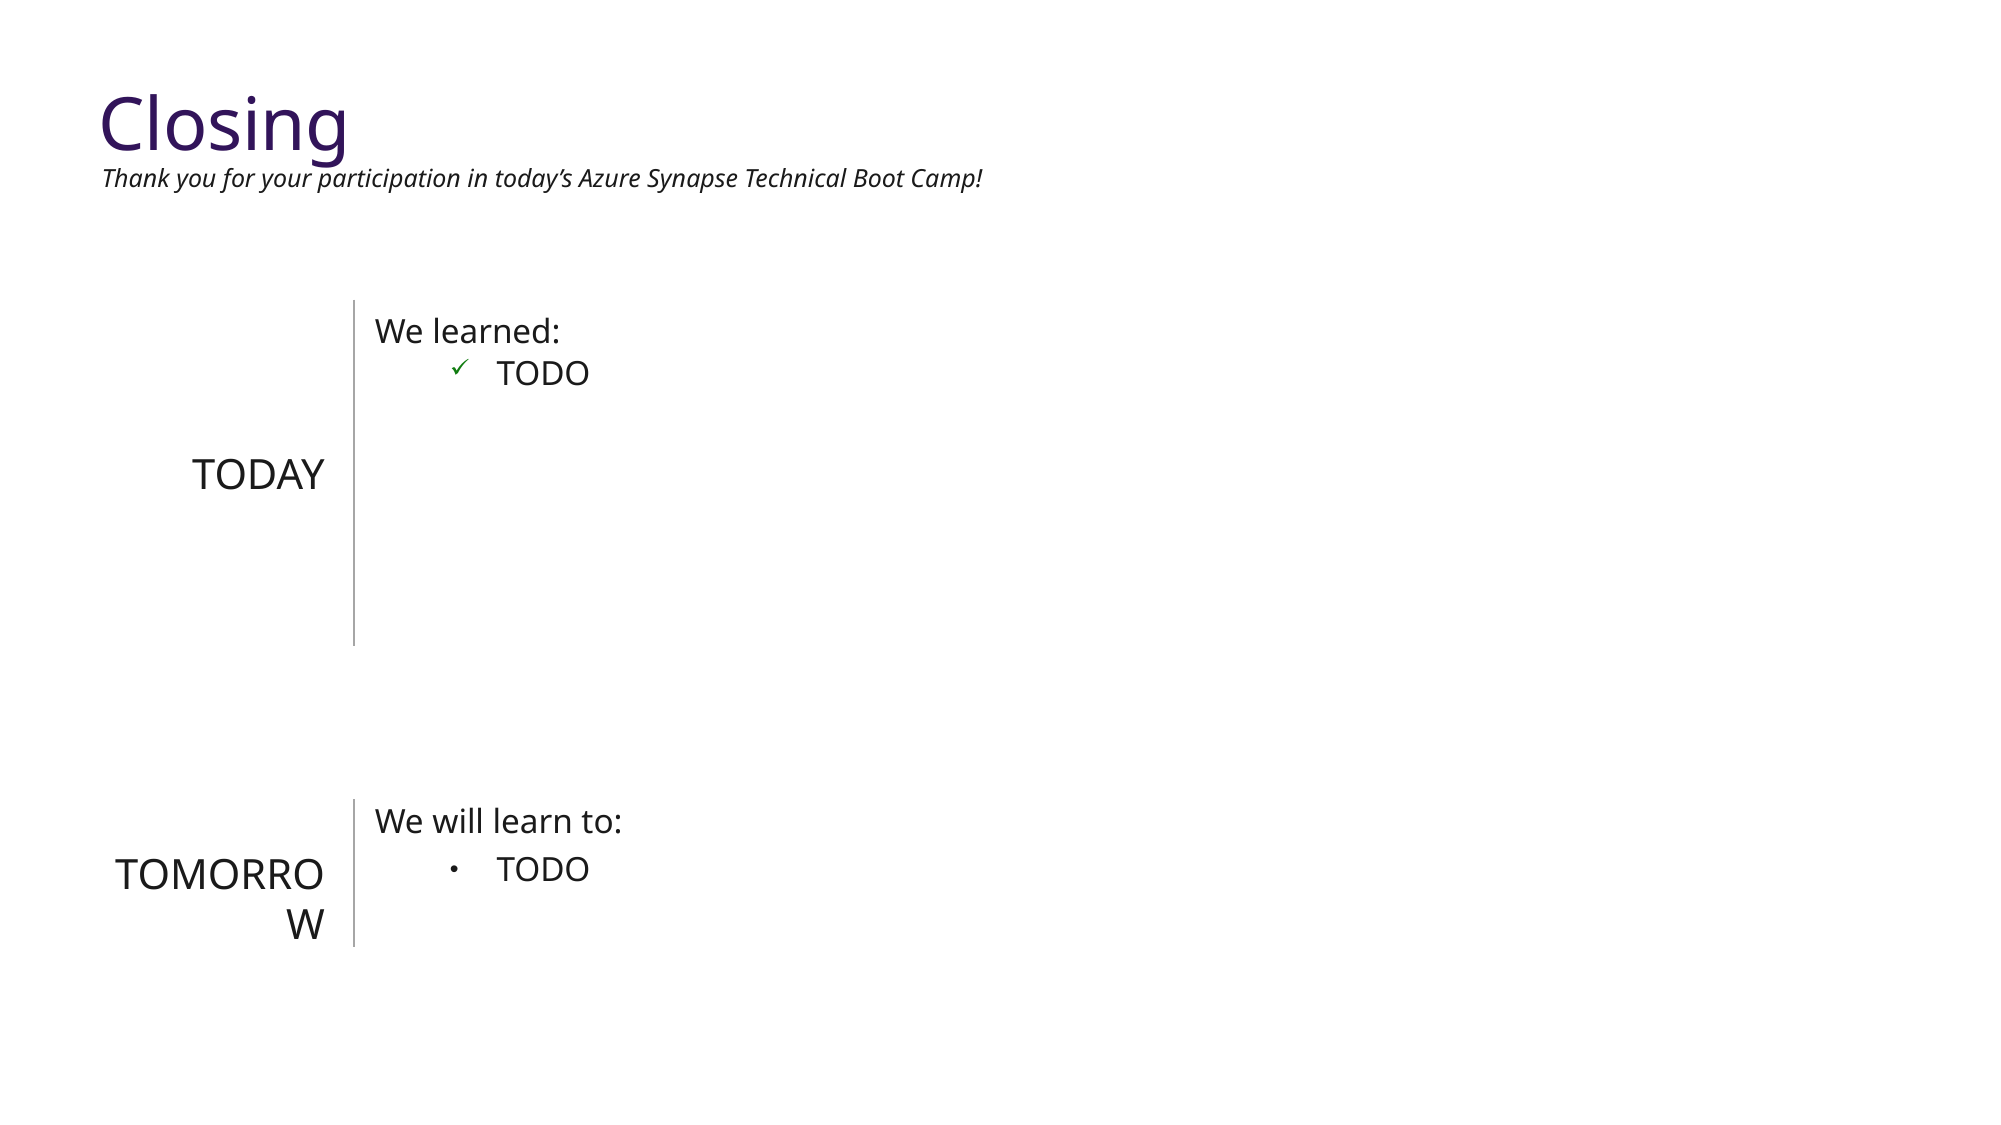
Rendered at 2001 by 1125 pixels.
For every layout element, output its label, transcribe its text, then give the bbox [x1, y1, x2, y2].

text_box Thank you for your participation in today’s Azure Synapse Technical Boot Camp! [101, 158, 1250, 201]
text_box We learned: TODO [360, 299, 1508, 400]
text_box TODAY [100, 447, 325, 498]
text_box We will learn to: TODO [360, 797, 1508, 897]
text_box Closing [96, 75, 360, 166]
text_box TOMORROW [77, 847, 325, 948]
